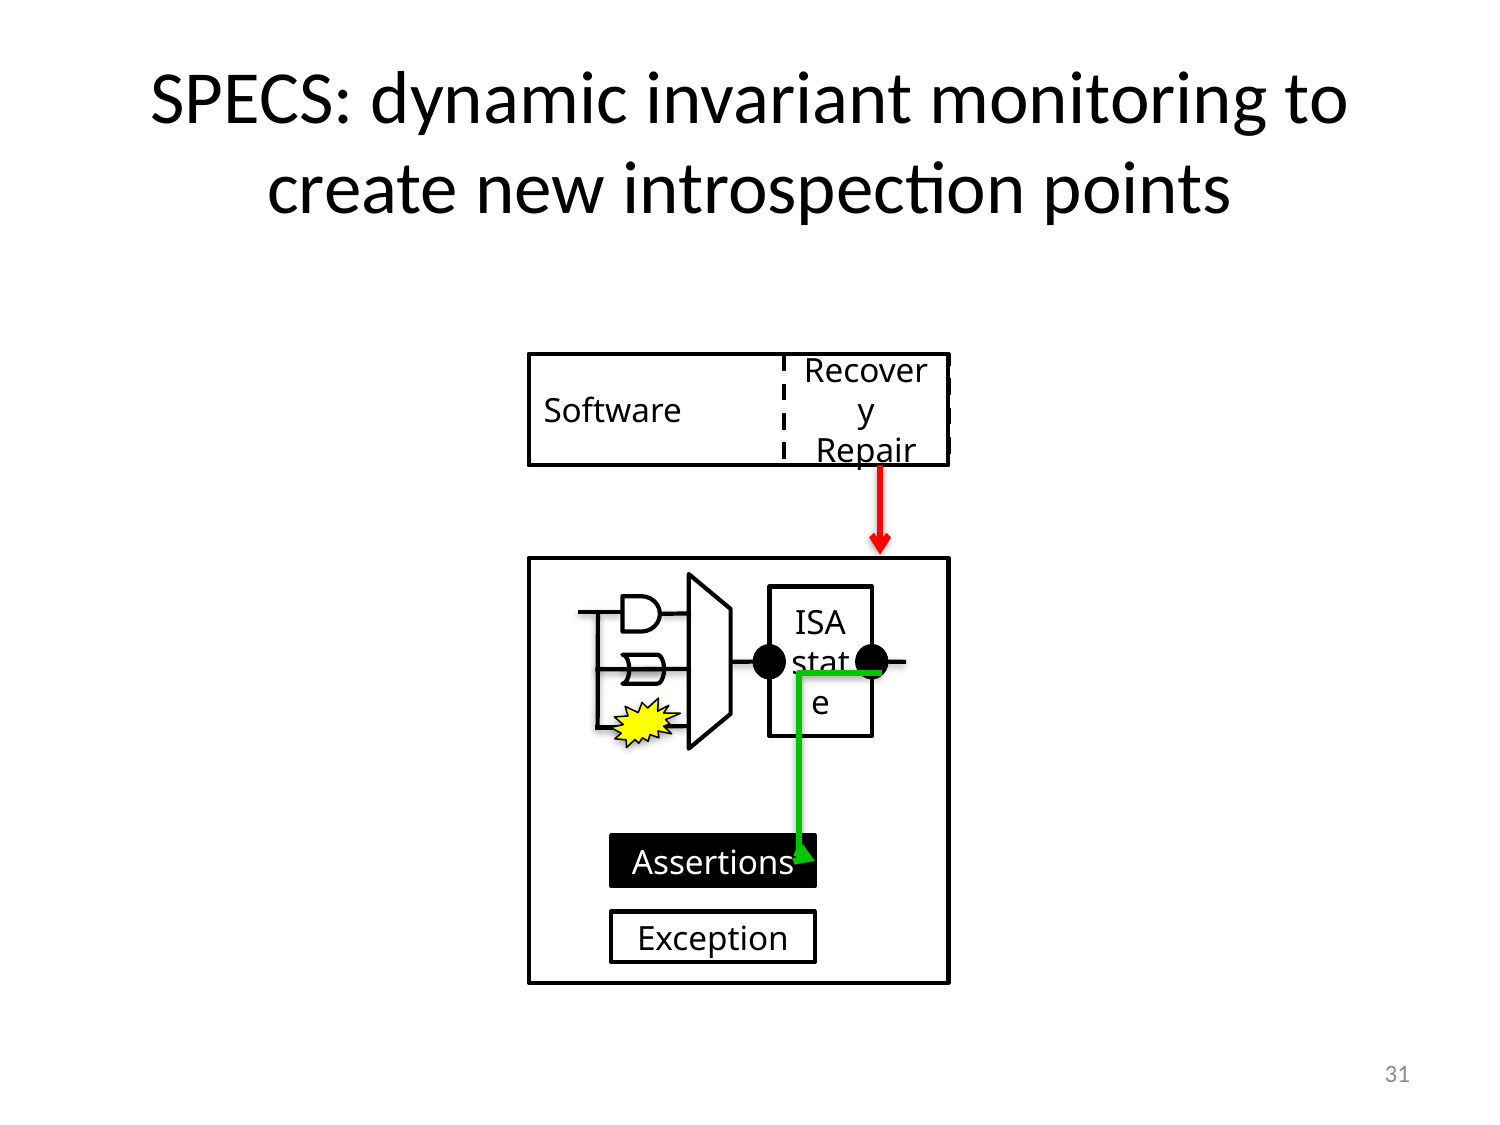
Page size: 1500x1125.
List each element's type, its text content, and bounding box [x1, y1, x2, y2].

slide_number 31 [1074, 1042, 1425, 1103]
text_box [752, 644, 786, 680]
text_box [620, 594, 662, 634]
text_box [754, 732, 943, 801]
text_box [527, 556, 951, 985]
text_box ISA state [767, 584, 874, 731]
text_box [527, 352, 950, 467]
text_box [686, 572, 733, 751]
text_box [620, 652, 666, 665]
text_box [855, 643, 889, 668]
text_box Exception [609, 909, 817, 964]
text_box [613, 697, 682, 749]
title SPECS: dynamic invariant monitoring to create new introspection points [75, 45, 1425, 233]
text_box [620, 680, 665, 686]
text_box Assertions [609, 833, 817, 888]
